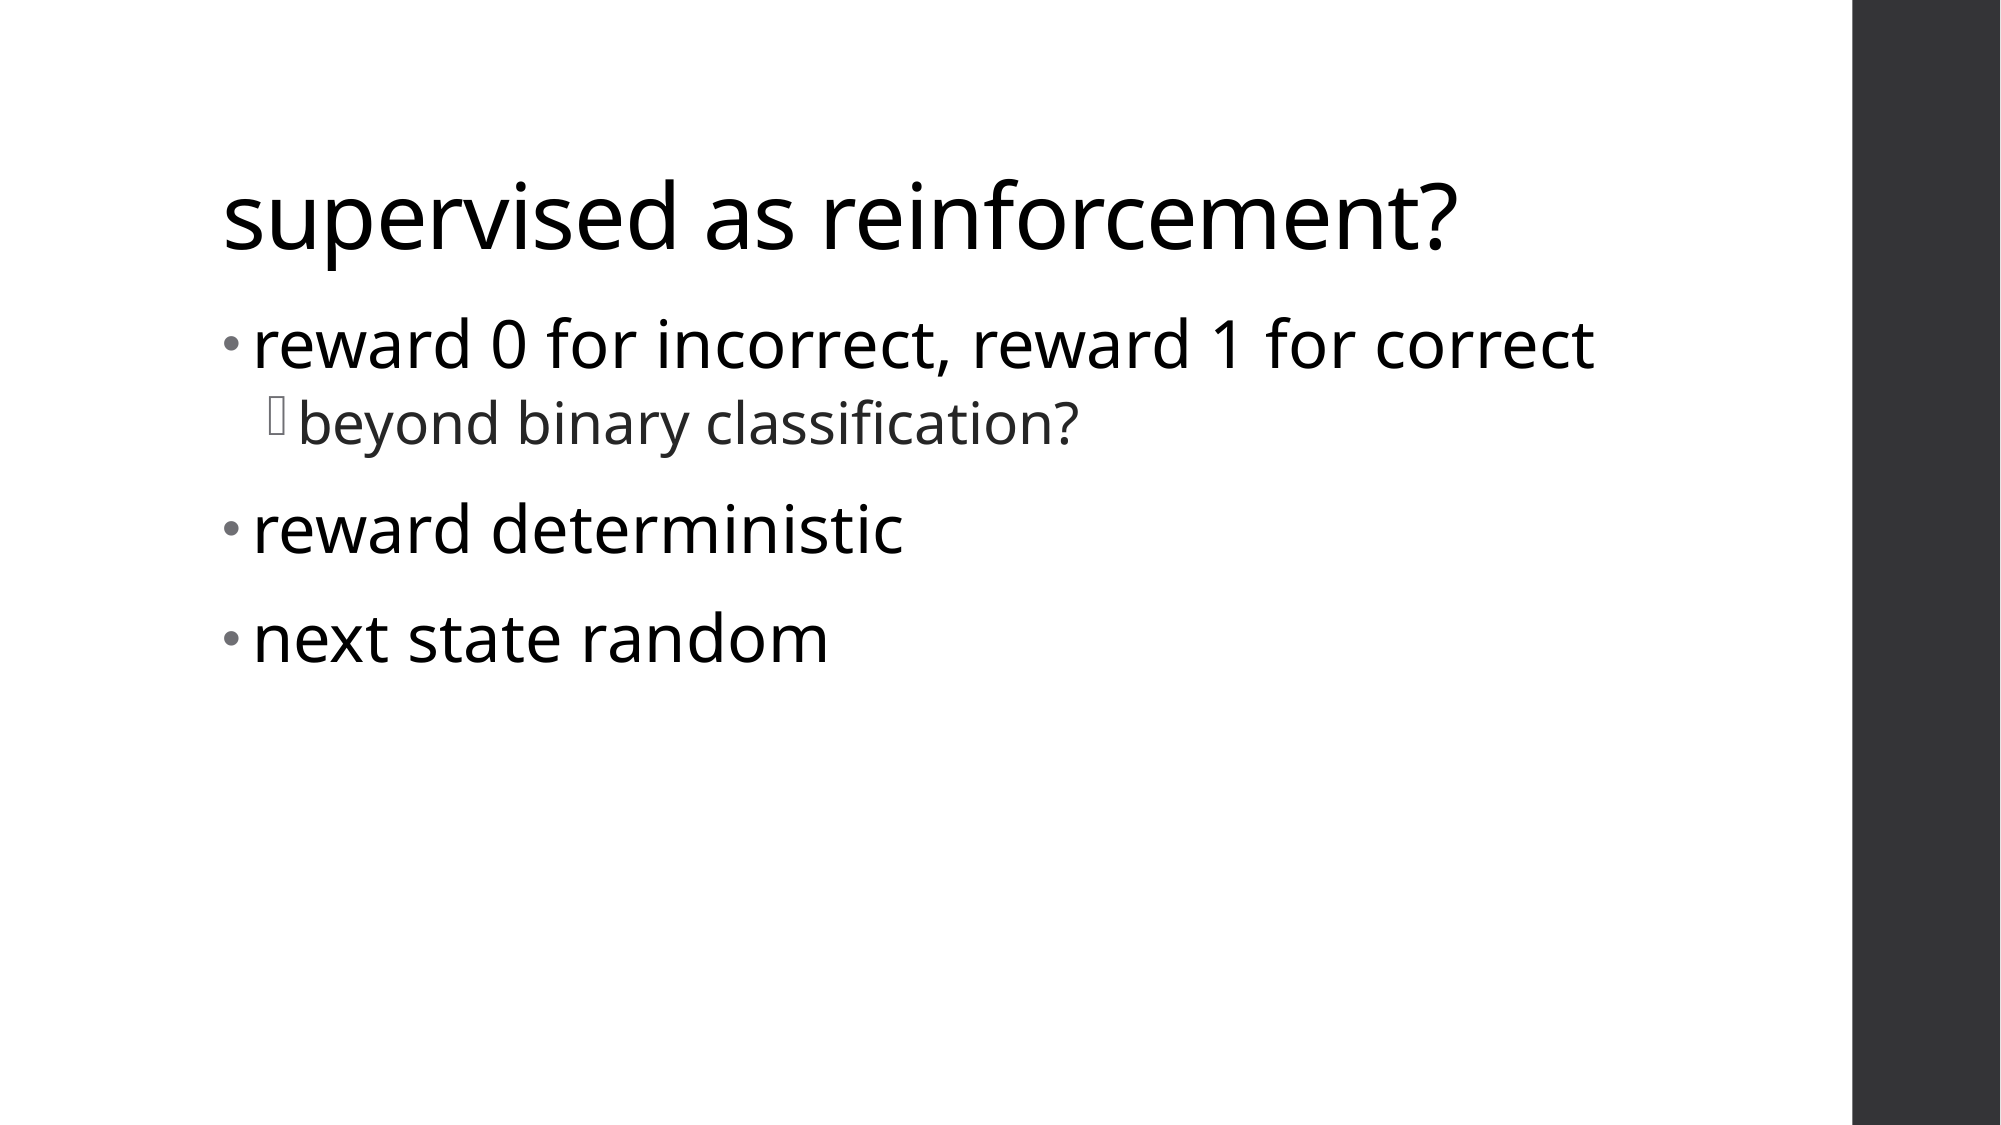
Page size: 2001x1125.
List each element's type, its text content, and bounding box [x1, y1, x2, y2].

title supervised as reinforcement? [206, 60, 1797, 278]
list reward 0 for incorrect, reward 1 for correct beyond binary classification? reward deterministic next state random [206, 299, 1617, 1014]
